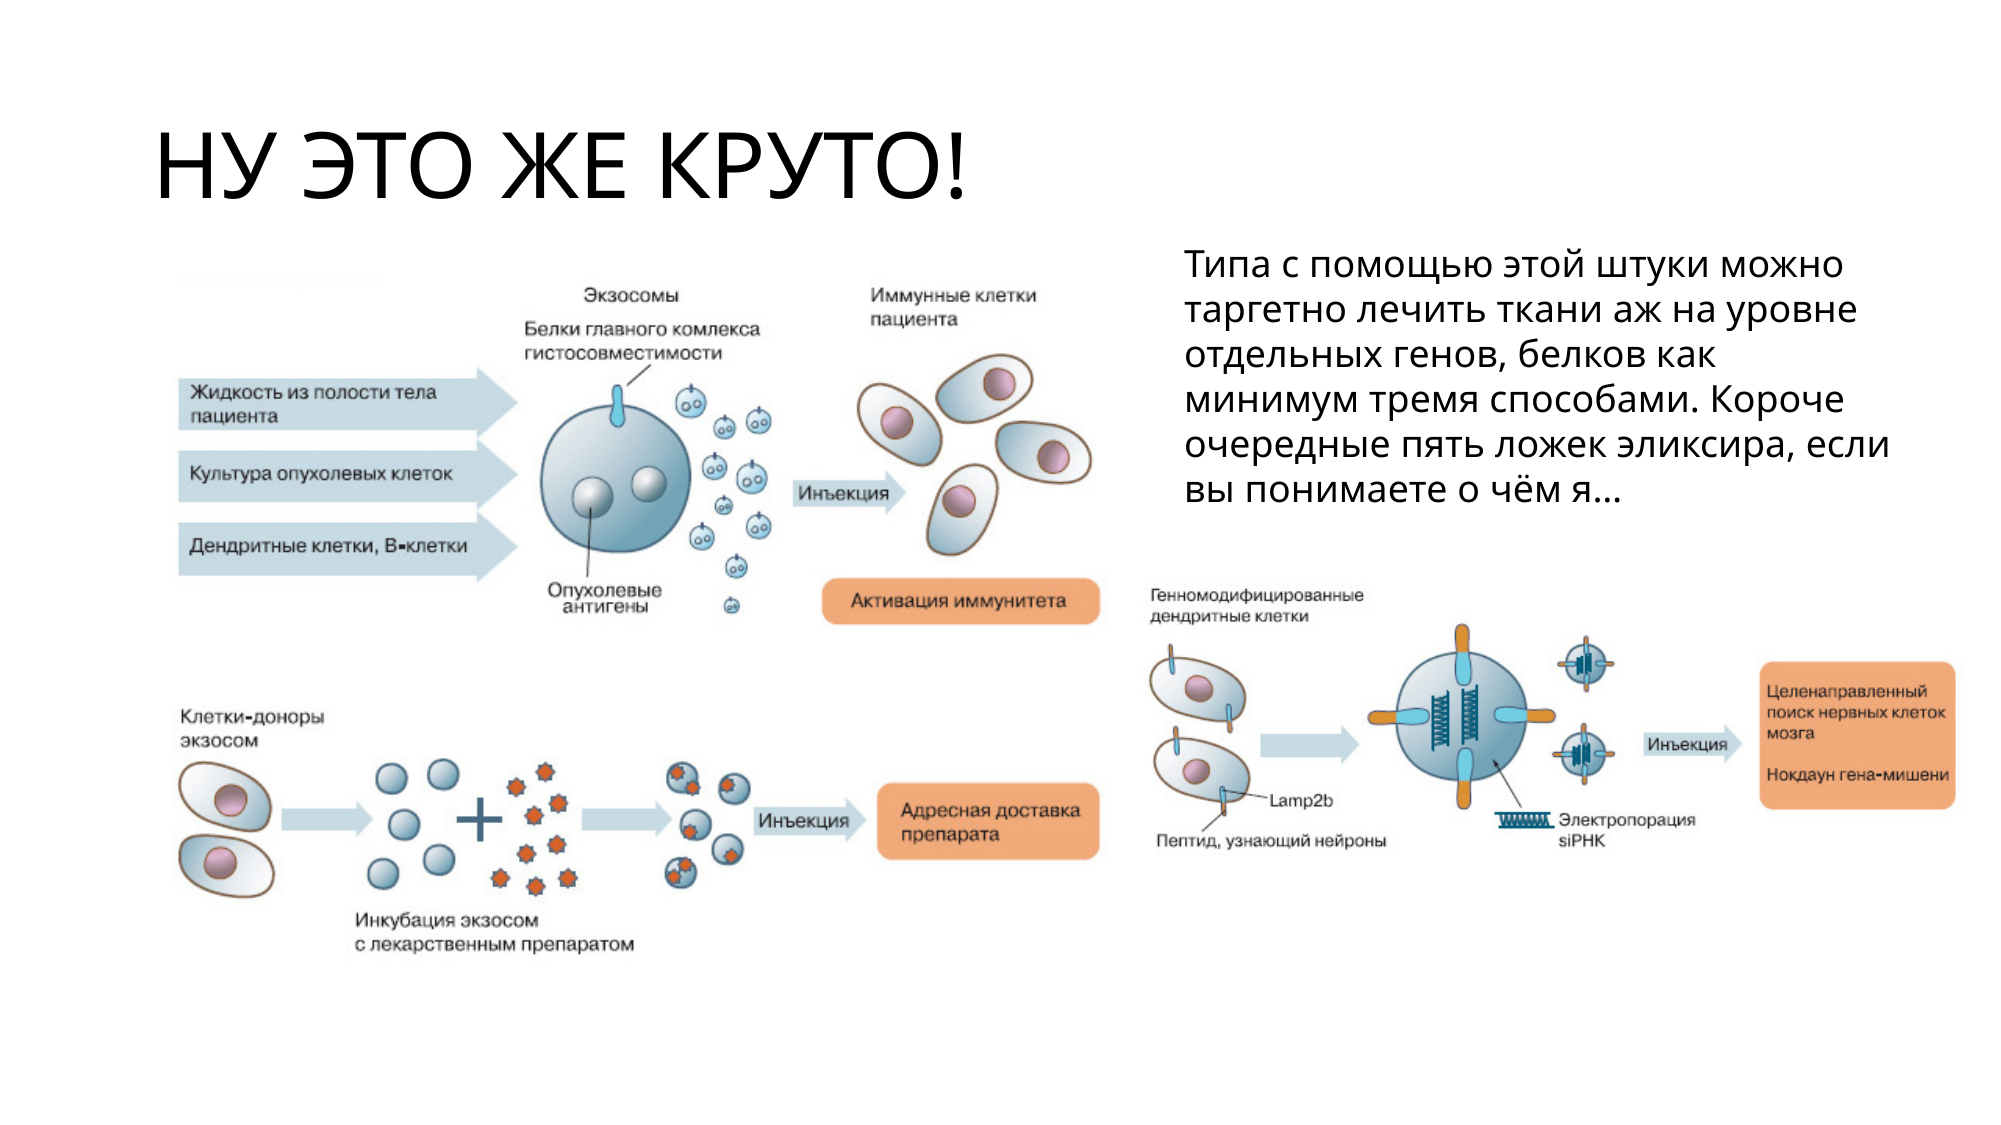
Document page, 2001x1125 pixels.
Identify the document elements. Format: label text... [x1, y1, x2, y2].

text_box Типа с помощью этой штуки можно таргетно лечить ткани аж на уровне отдельных генов, белков как минимум тремя способами. Короче очередные пять ложек эликсира, если вы понимаете о чём я… [1169, 232, 1914, 517]
picture [171, 693, 1110, 968]
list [171, 277, 1110, 637]
title НУ ЭТО ЖЕ КРУТО! [137, 59, 1863, 278]
picture [1143, 582, 1964, 856]
